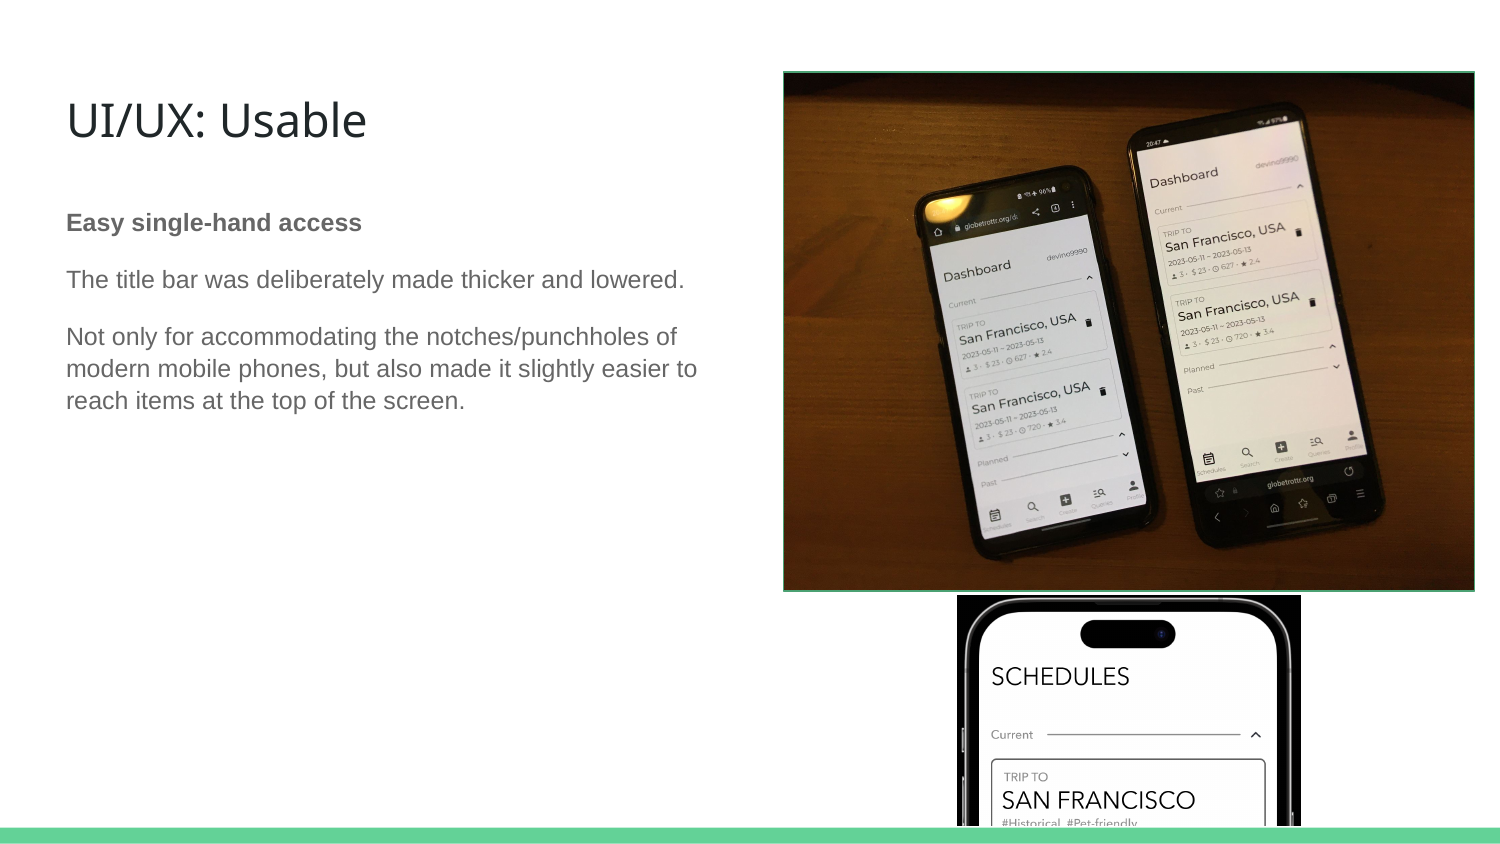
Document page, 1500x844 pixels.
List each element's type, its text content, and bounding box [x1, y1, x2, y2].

picture [956, 595, 1302, 827]
list Easy single-hand access The title bar was deliberately made thicker and lowered. Not only for accommodating the notches/punchholes of modern mobile phones, but also made it slightly easier to reach items at the top of the screen. [51, 189, 750, 807]
picture [784, 72, 1474, 591]
title UI/UX: Usable [51, 72, 782, 167]
